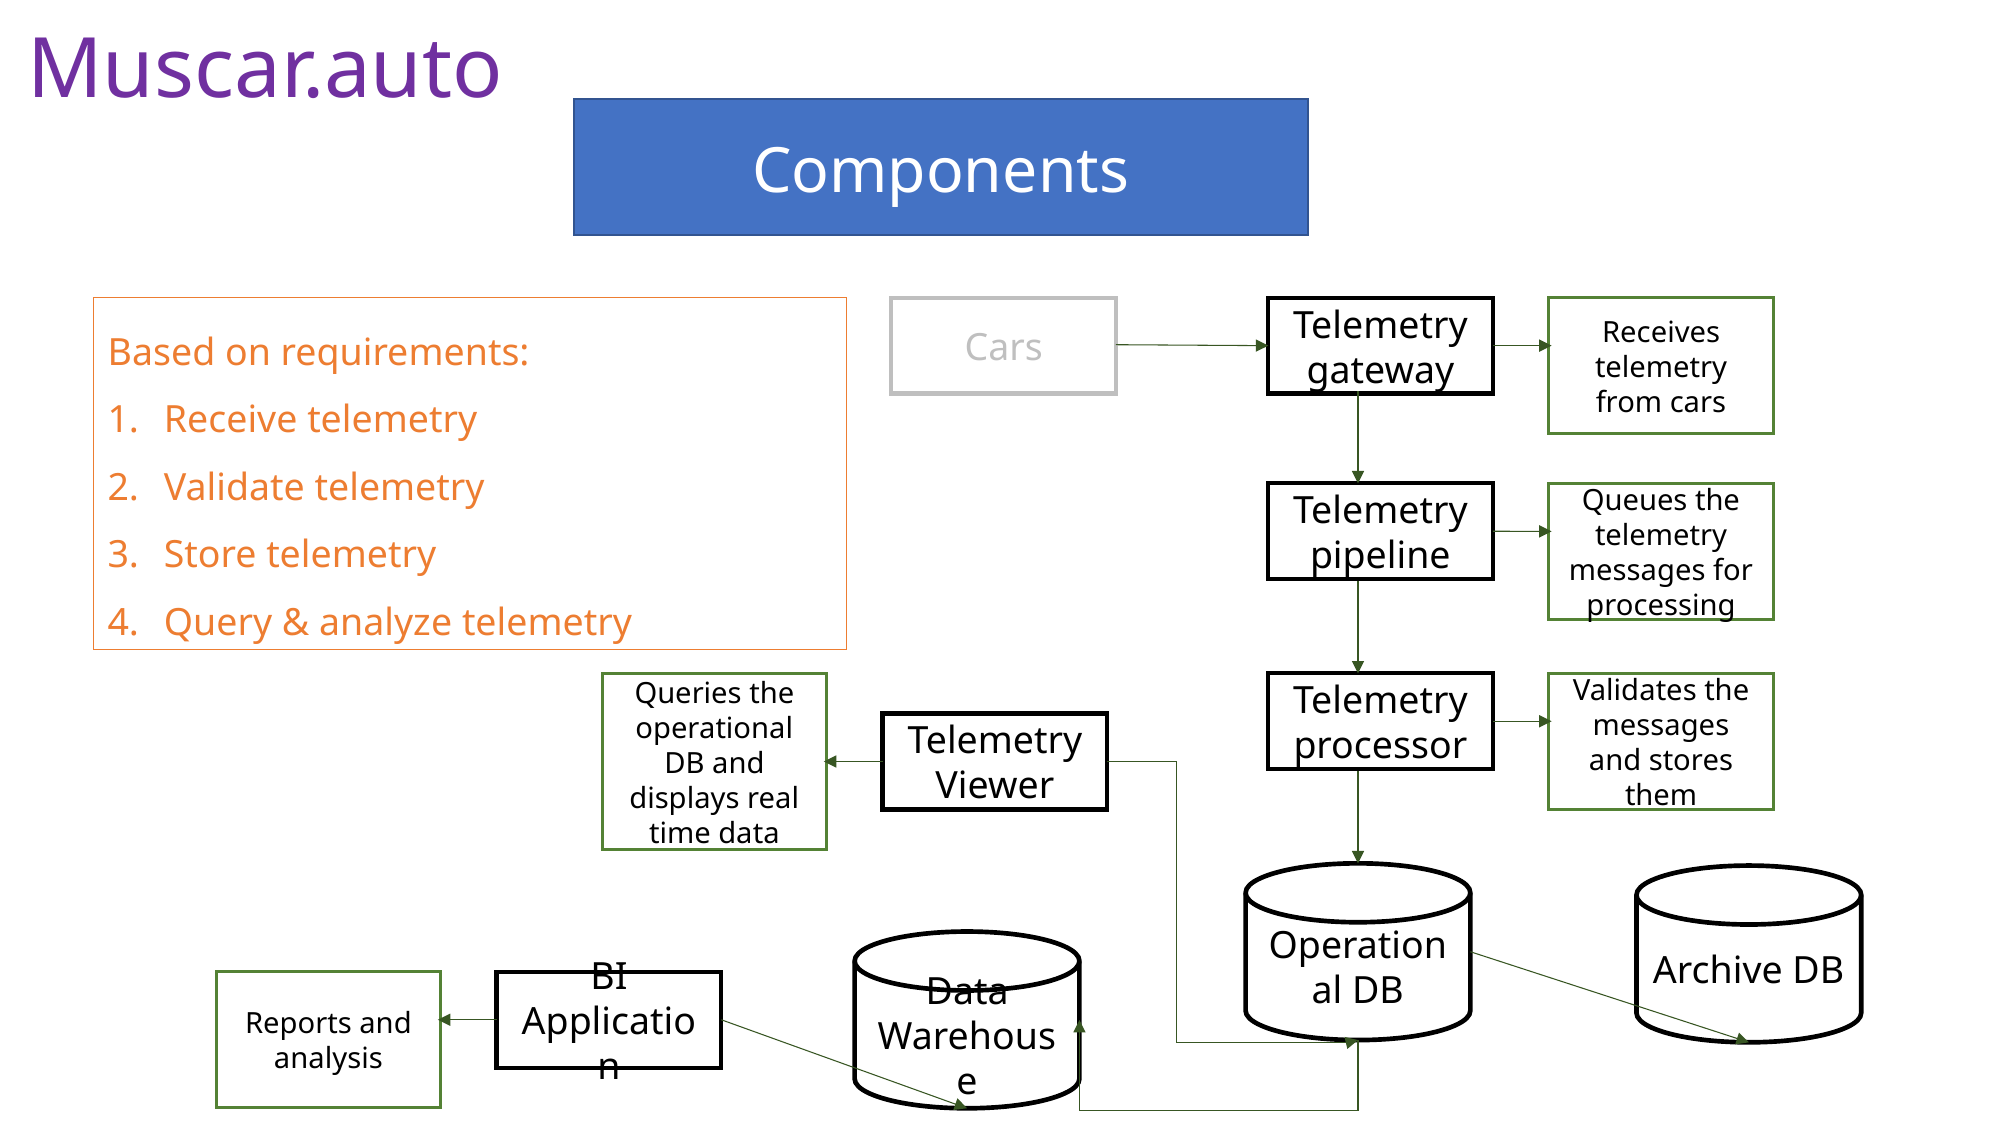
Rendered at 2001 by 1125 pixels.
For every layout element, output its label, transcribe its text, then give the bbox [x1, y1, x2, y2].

text_box Telemetry gateway [1267, 297, 1494, 395]
text_box Cars [890, 297, 1117, 395]
text_box Telemetry pipeline [1267, 482, 1494, 580]
text_box Archive DB [1635, 864, 1863, 1044]
text_box Based on requirements: Receive telemetry Validate telemetry Store telemetry Query & analyze telemetry [93, 297, 847, 650]
text_box Components [573, 98, 1309, 236]
text_box Queries the operational DB and displays real time data [601, 672, 828, 851]
text_box BI Application [496, 971, 722, 1069]
text_box Reports and analysis [215, 971, 442, 1109]
text_box Validates the messages and stores them [1548, 672, 1774, 810]
text_box Telemetry Viewer [881, 713, 1108, 810]
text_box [1107, 761, 1246, 951]
text_box Receives telemetry from cars [1548, 297, 1774, 435]
text_box Queues the telemetry messages for processing [1548, 482, 1774, 620]
text_box Data Warehouse [853, 930, 1079, 1110]
text_box Operational DB [1246, 862, 1472, 1042]
text_box Muscar.auto [12, 12, 853, 129]
text_box Telemetry processor [1267, 672, 1494, 770]
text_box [1079, 951, 1246, 1020]
